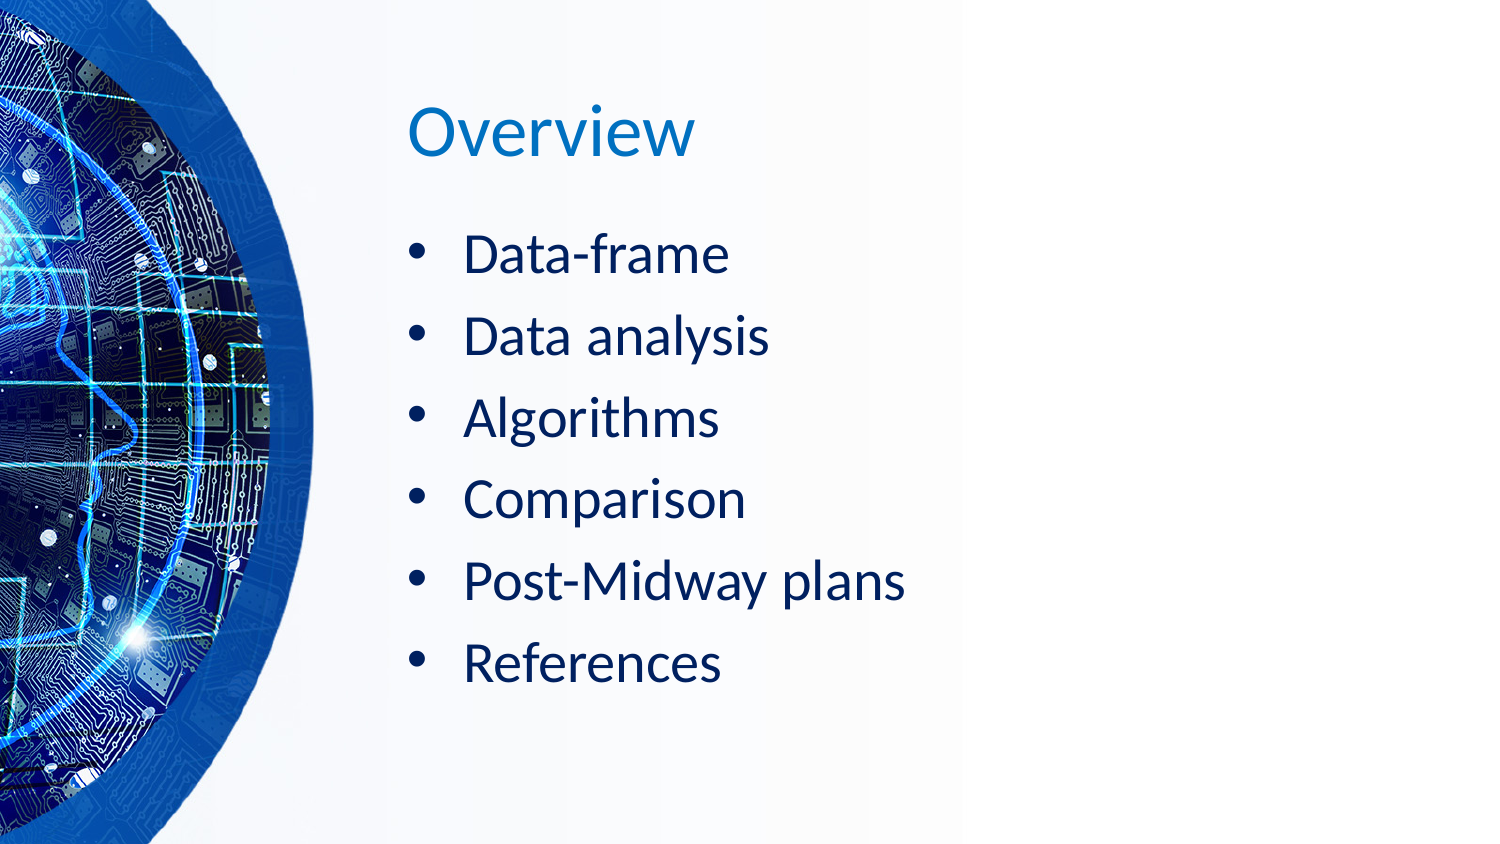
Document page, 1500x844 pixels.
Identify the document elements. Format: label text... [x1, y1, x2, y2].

title Overview [392, 66, 1424, 186]
picture [0, 0, 1500, 844]
list Data-frame Data analysis Algorithms Comparison Post-Midway plans References [391, 208, 1427, 770]
